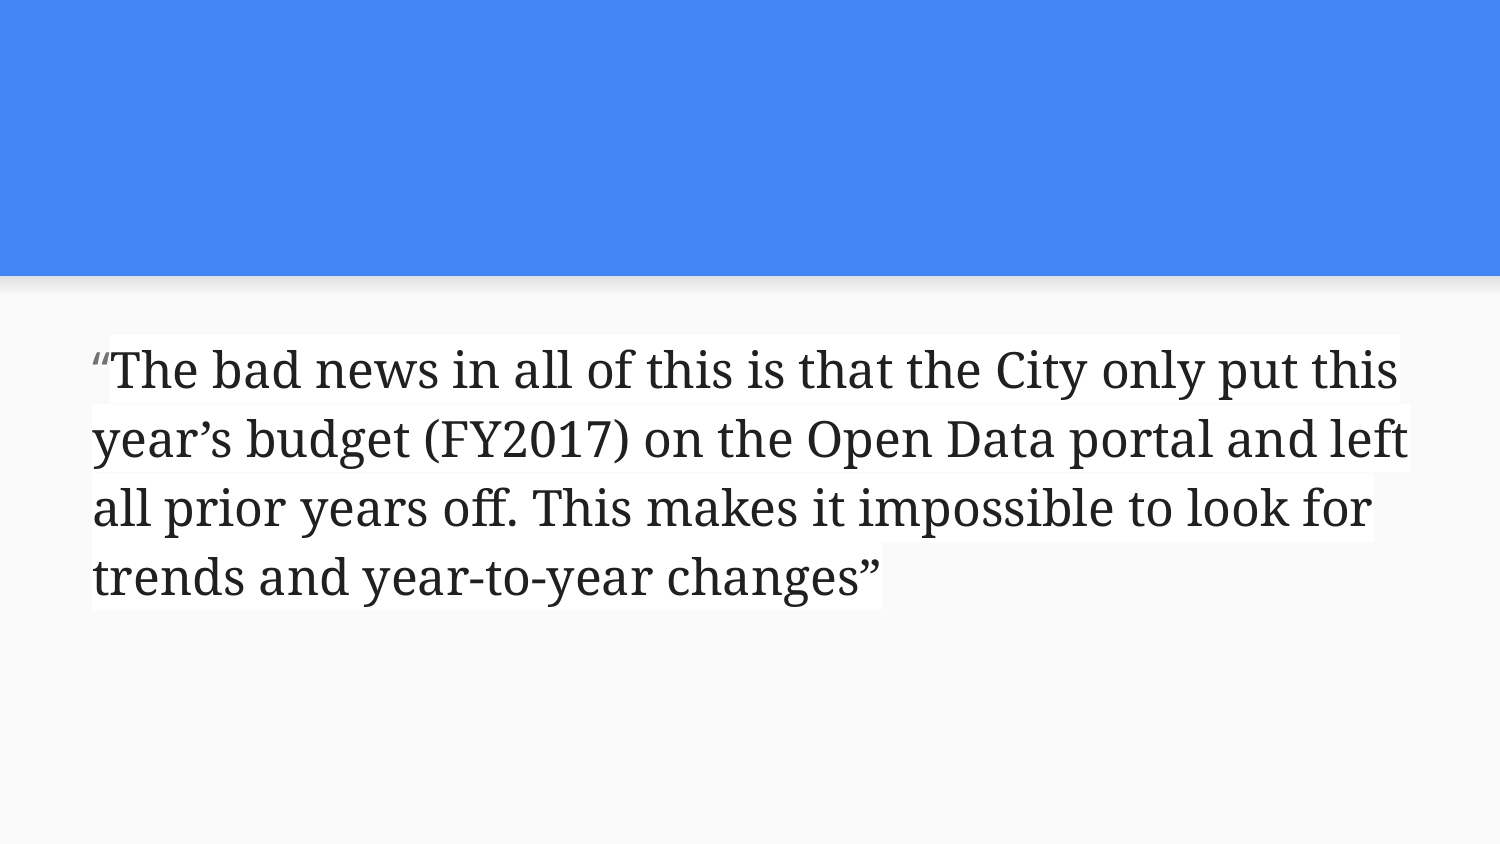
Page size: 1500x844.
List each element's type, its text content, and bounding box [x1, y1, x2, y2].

list “The bad news in all of this is that the City only put this year’s budget (FY2017) on the Open Data portal and left all prior years off. This makes it impossible to look for trends and year-to-year changes” [77, 314, 1427, 760]
